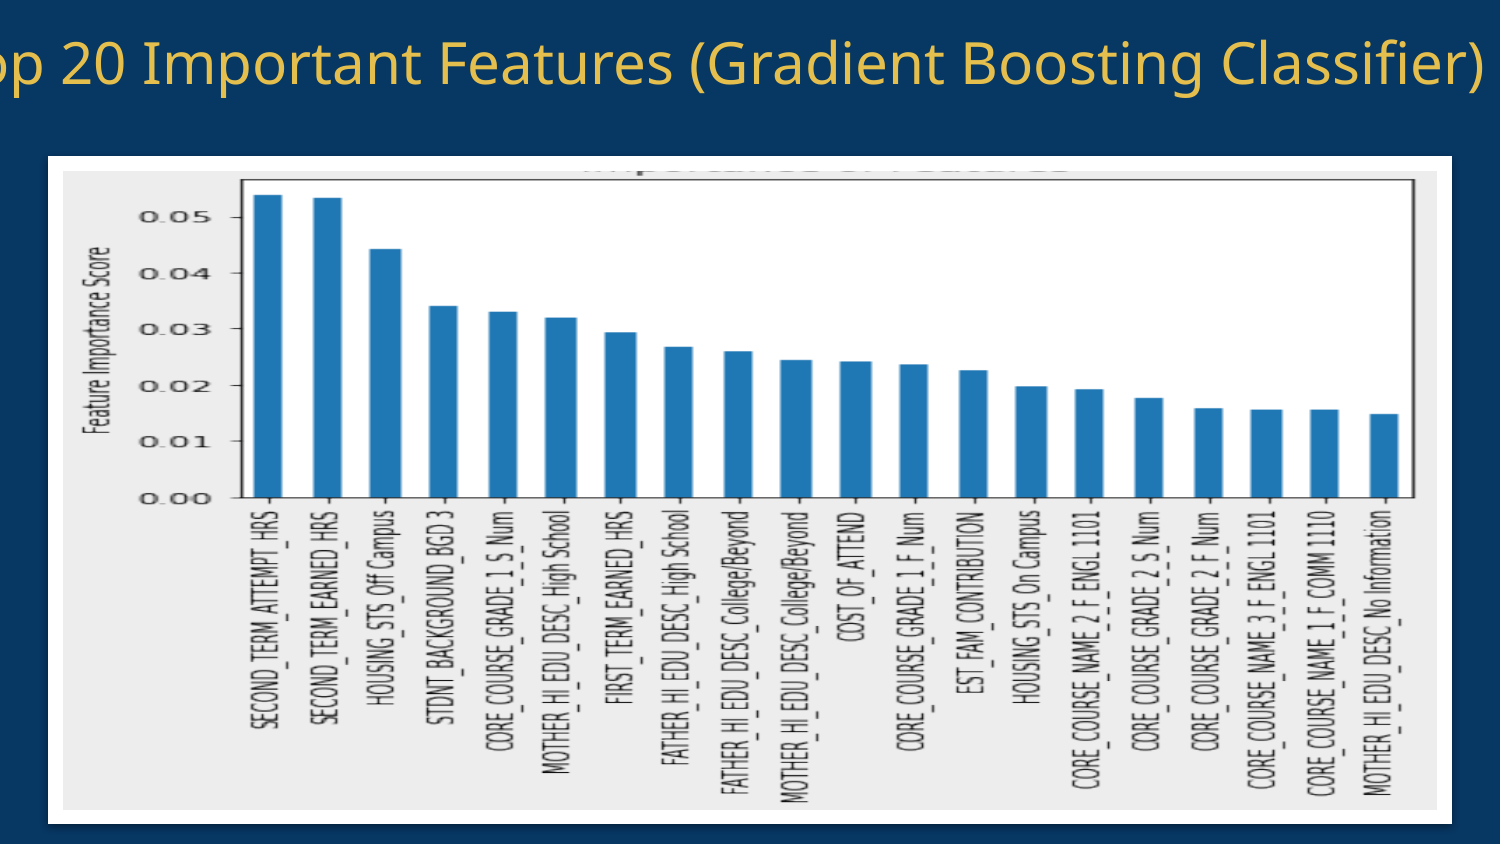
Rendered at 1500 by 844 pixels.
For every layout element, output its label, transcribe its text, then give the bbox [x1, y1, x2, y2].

picture [62, 170, 1438, 810]
subtitle Top 20 Important Features (Gradient Boosting Classifier) [0, 11, 1500, 143]
